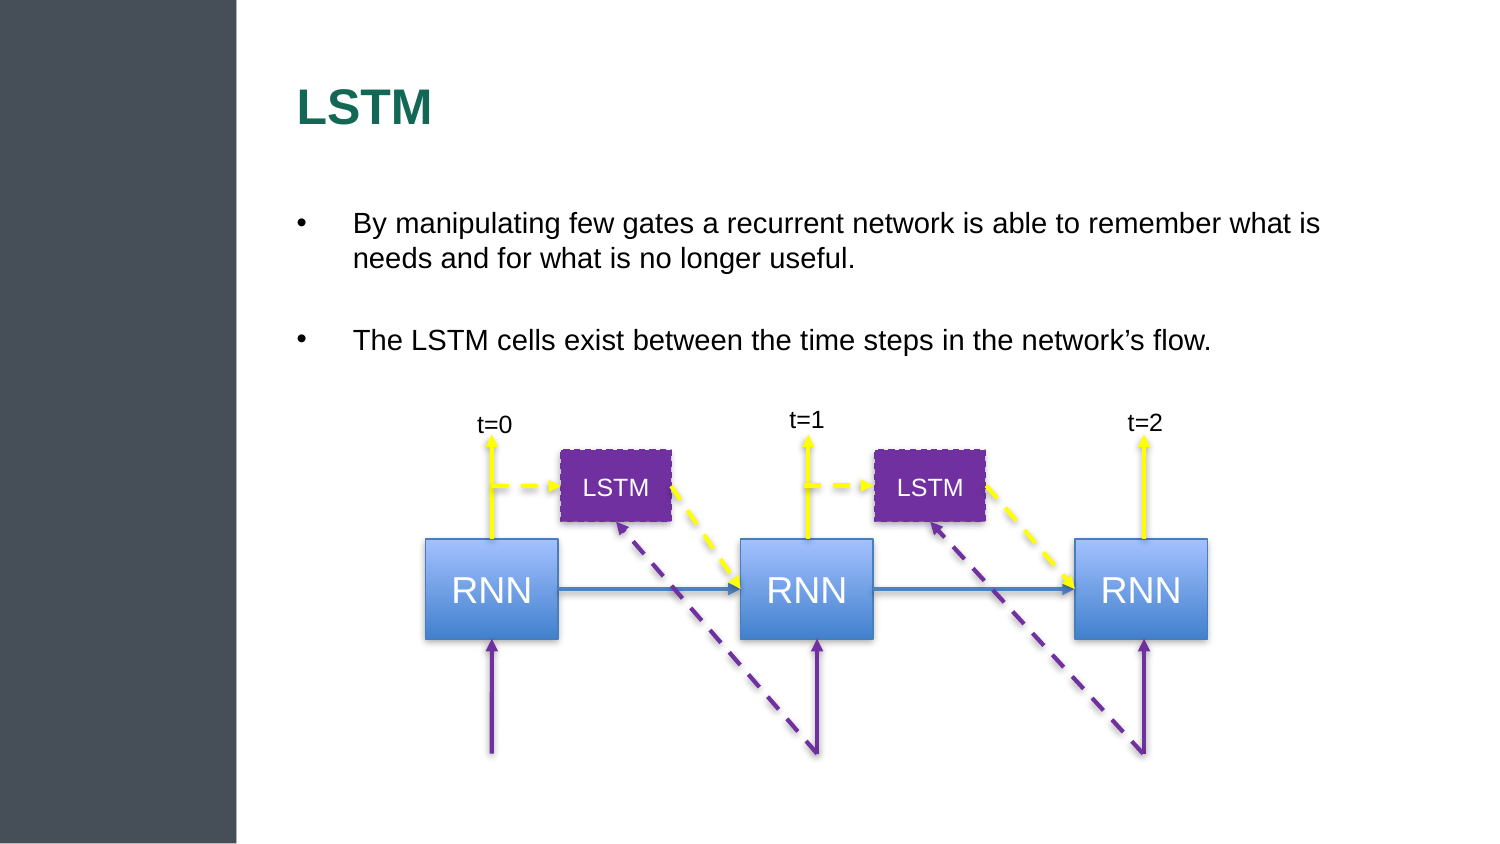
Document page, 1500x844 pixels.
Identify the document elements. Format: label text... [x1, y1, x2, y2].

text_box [425, 396, 1208, 754]
list By manipulating few gates a recurrent network is able to remember what is needs and for what is no longer useful. The LSTM cells exist between the time steps in the network’s flow. [281, 196, 1425, 754]
title LSTM [281, 33, 1425, 175]
picture [0, 0, 1500, 844]
